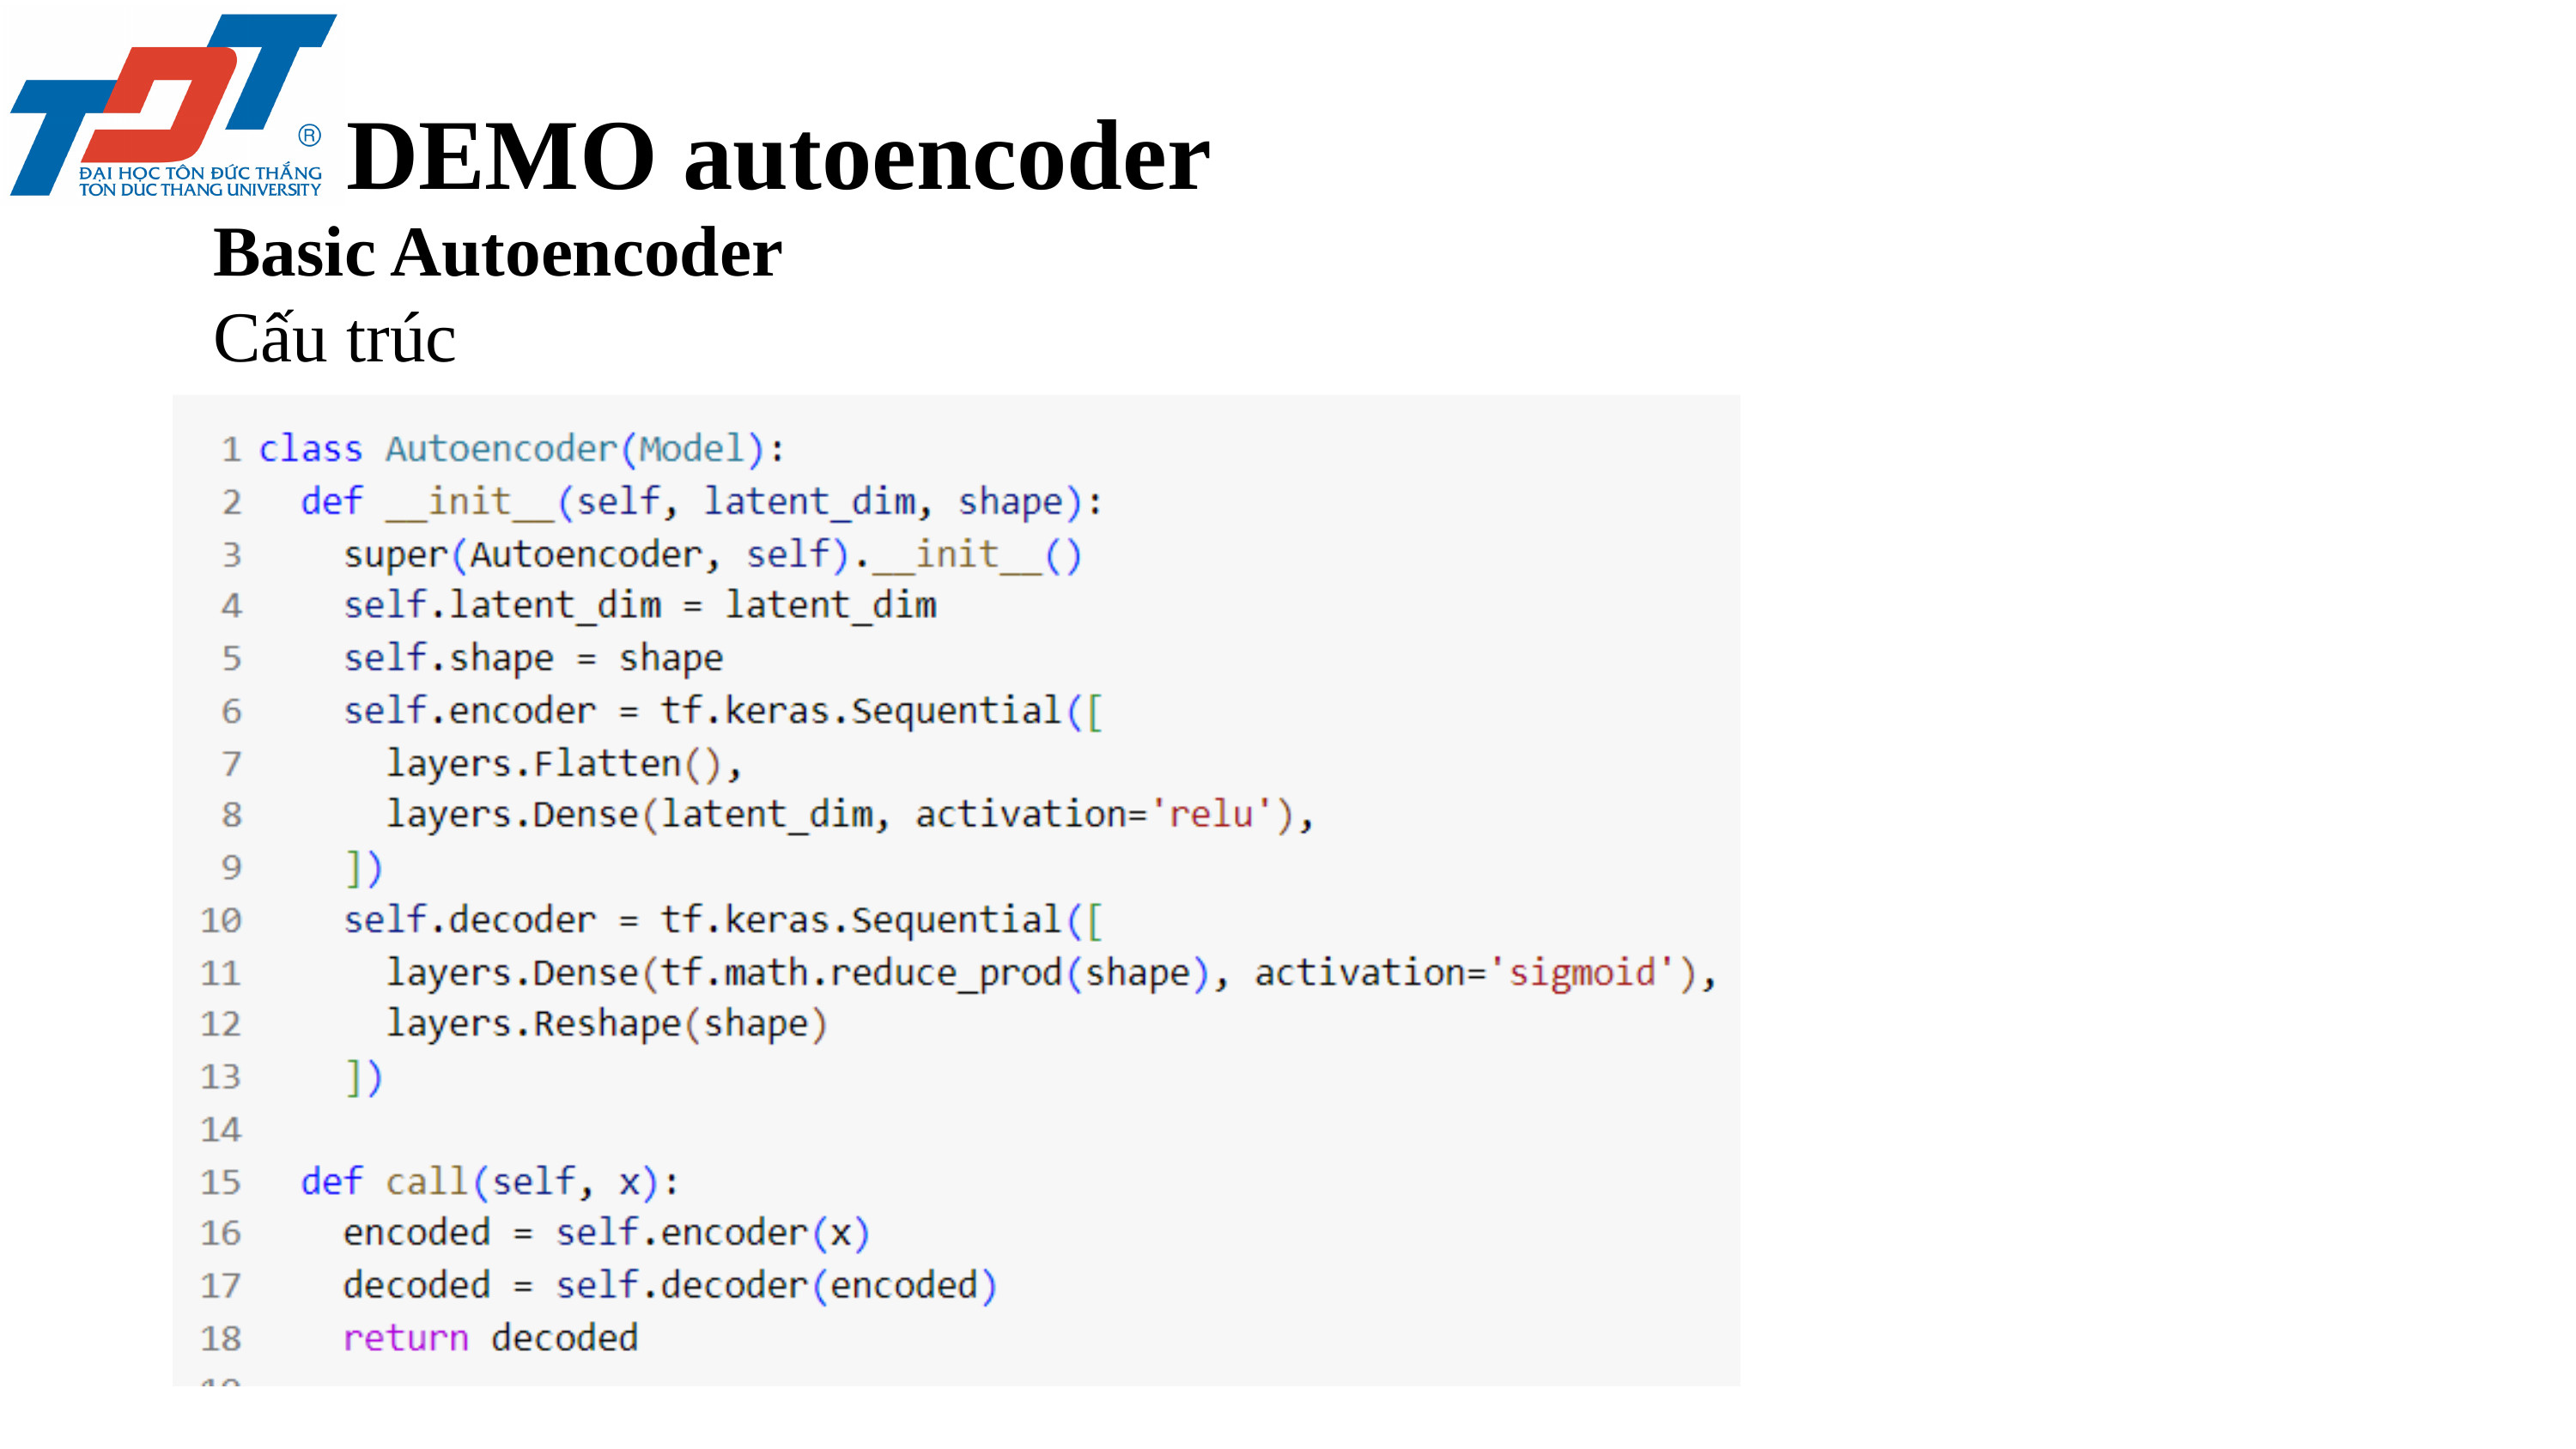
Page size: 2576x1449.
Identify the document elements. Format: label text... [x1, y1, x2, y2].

text_box DEMO autoencoder [346, 69, 2432, 204]
text_box [0, 3, 347, 205]
picture [173, 379, 1741, 1386]
text_box Basic Autoencoder Cấu trúc [149, 204, 2435, 549]
